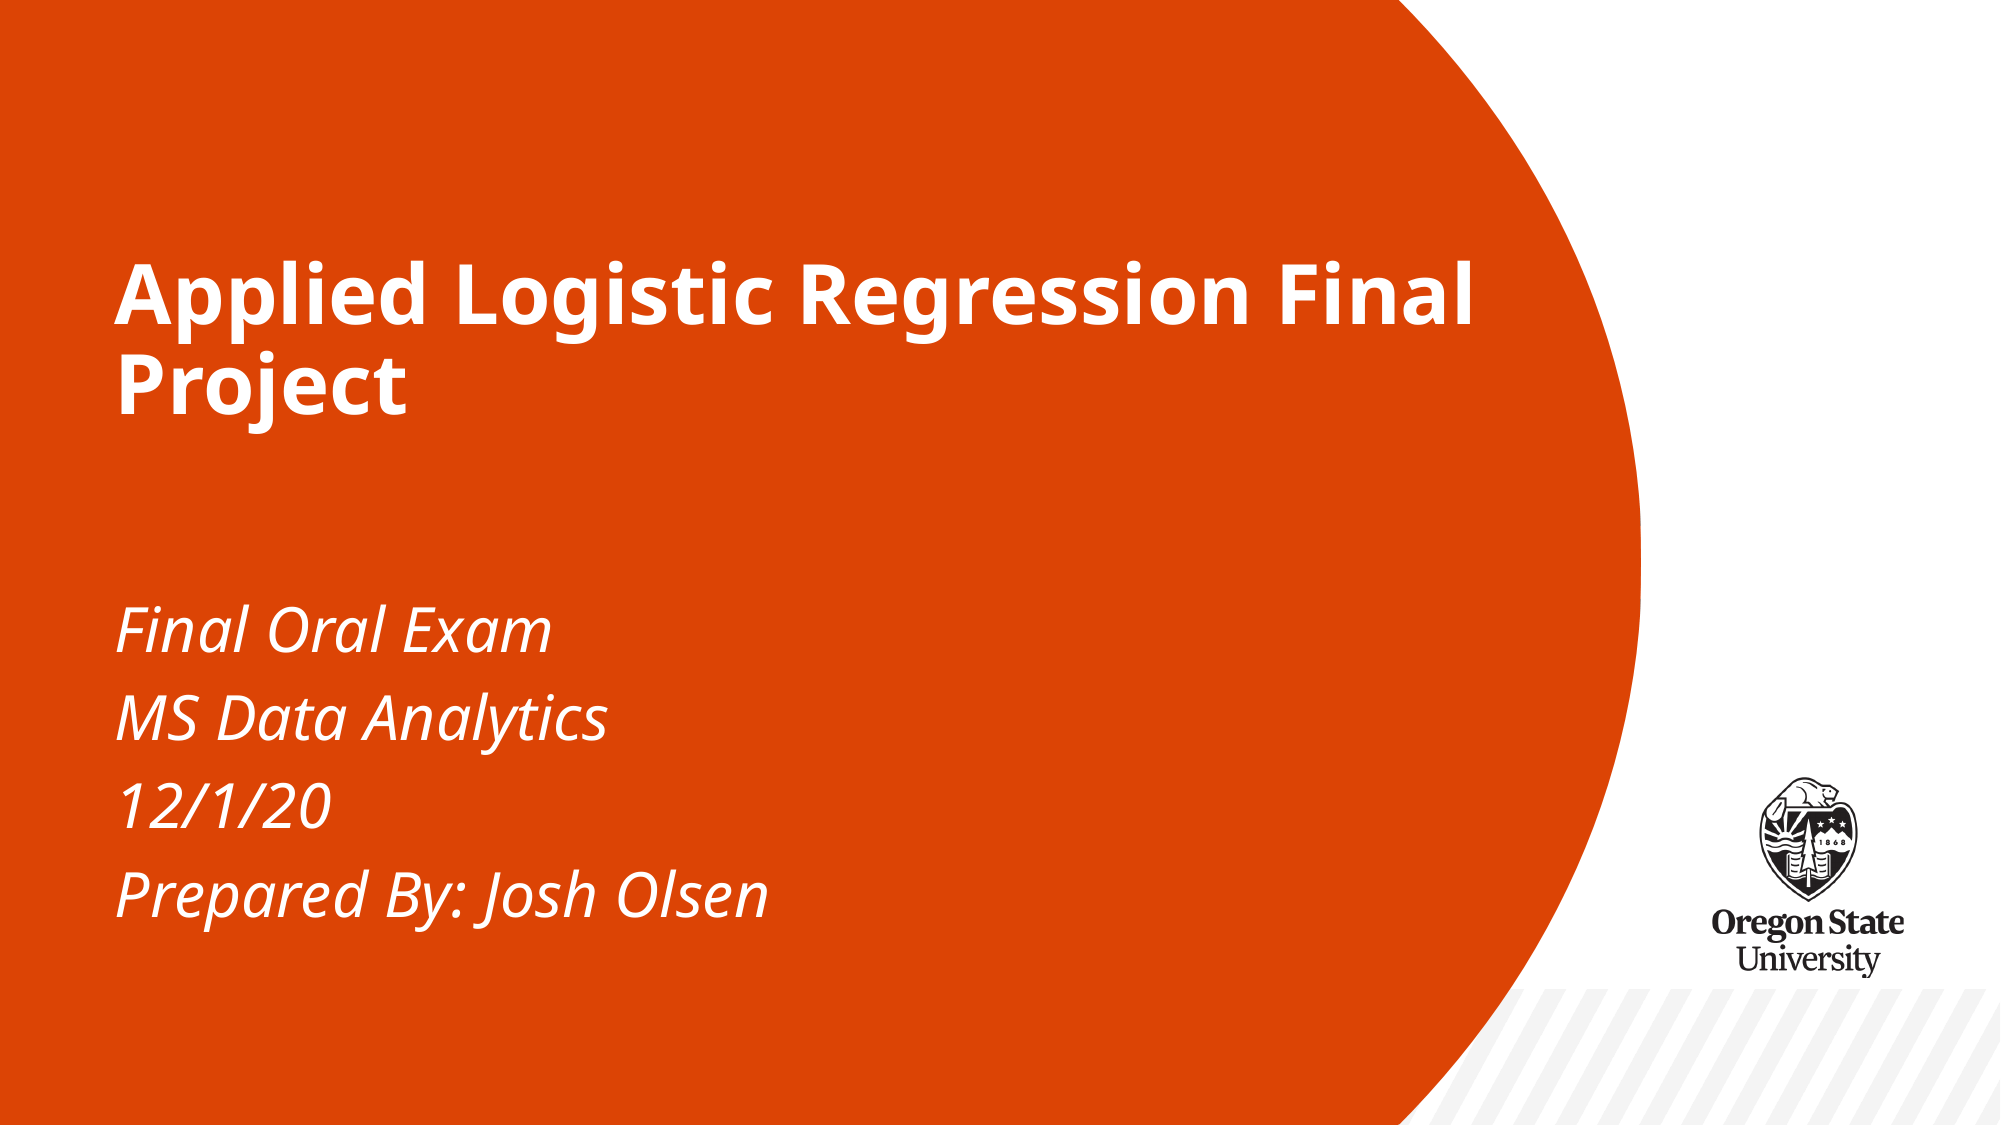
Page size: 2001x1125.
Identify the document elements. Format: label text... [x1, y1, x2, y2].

subtitle Final Oral Exam MS Data Analytics 12/1/20 Prepared By: Josh Olsen [99, 590, 1366, 983]
title Applied Logistic Regression Final Project [99, 241, 1533, 441]
picture [0, 0, 2001, 1125]
